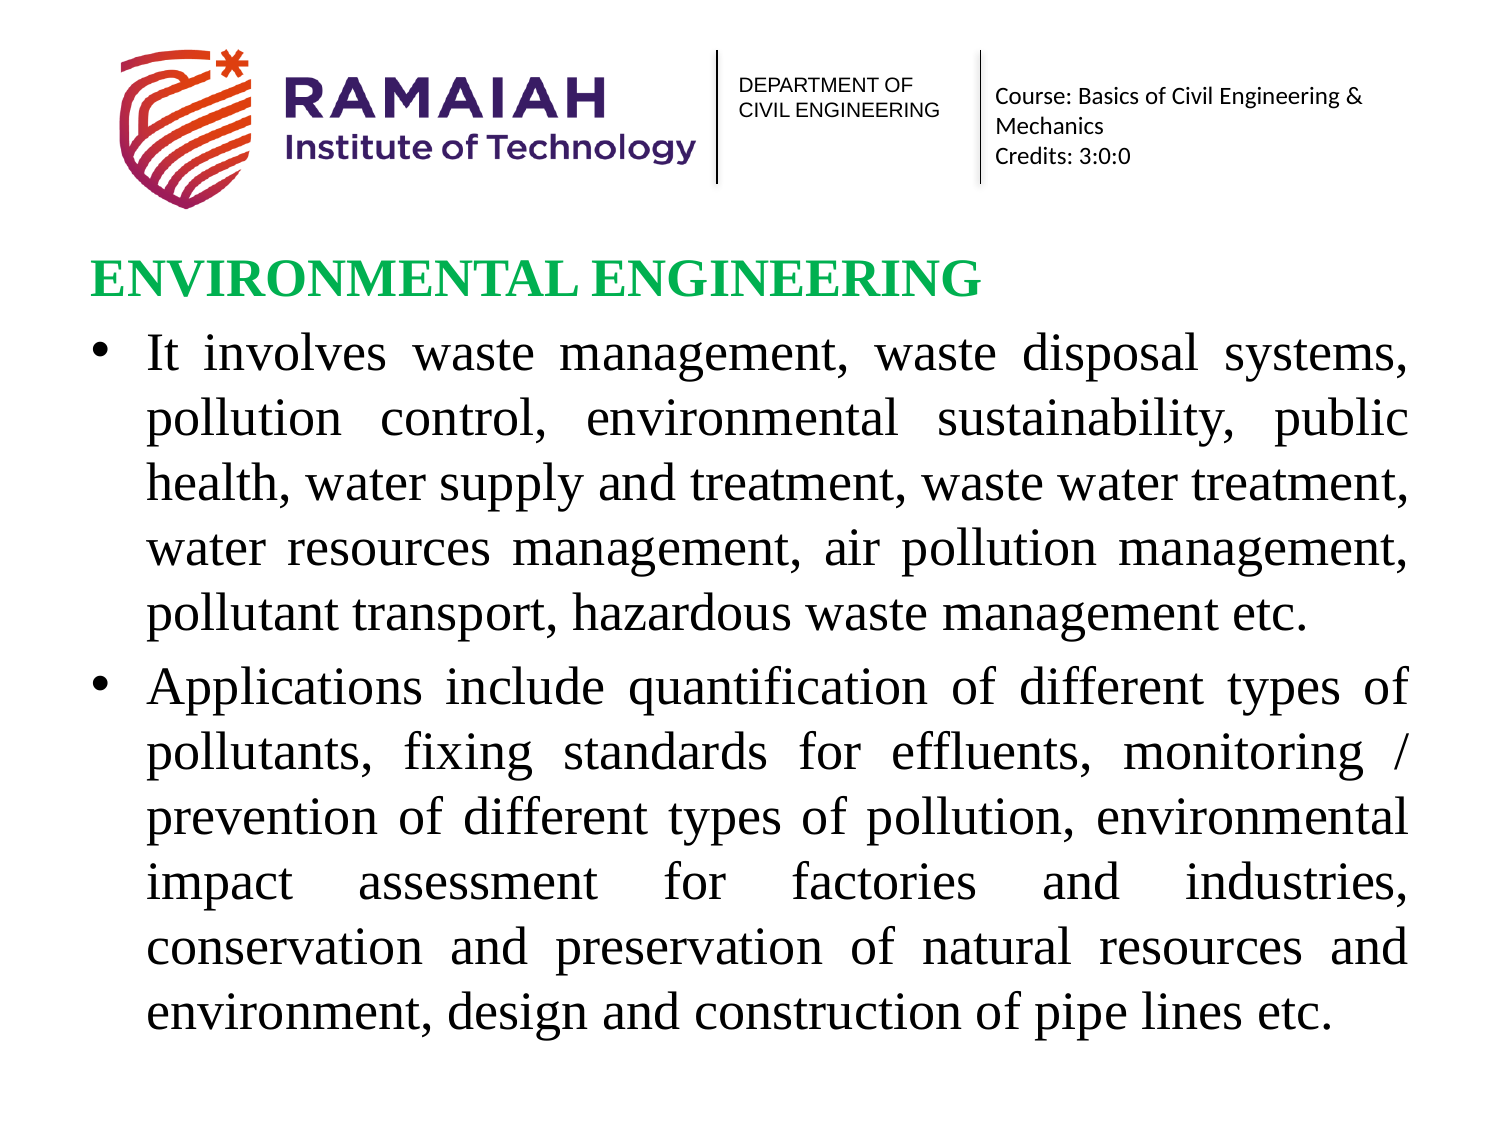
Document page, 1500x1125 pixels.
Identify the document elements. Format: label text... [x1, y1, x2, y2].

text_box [118, 49, 1426, 210]
list ENVIRONMENTAL ENGINEERING It involves waste management, waste disposal systems, pollution control, environmental sustainability, public health, water supply and treatment, waste water treatment, water resources management, air pollution management, pollutant transport, hazardous waste management etc. Applications include quantification of different types of pollutants, fixing standards for effluents, monitoring / prevention of different types of pollution, environmental impact assessment for factories and industries, conservation and preservation of natural resources and environment, design and construction of pipe lines etc. [75, 234, 1426, 1070]
